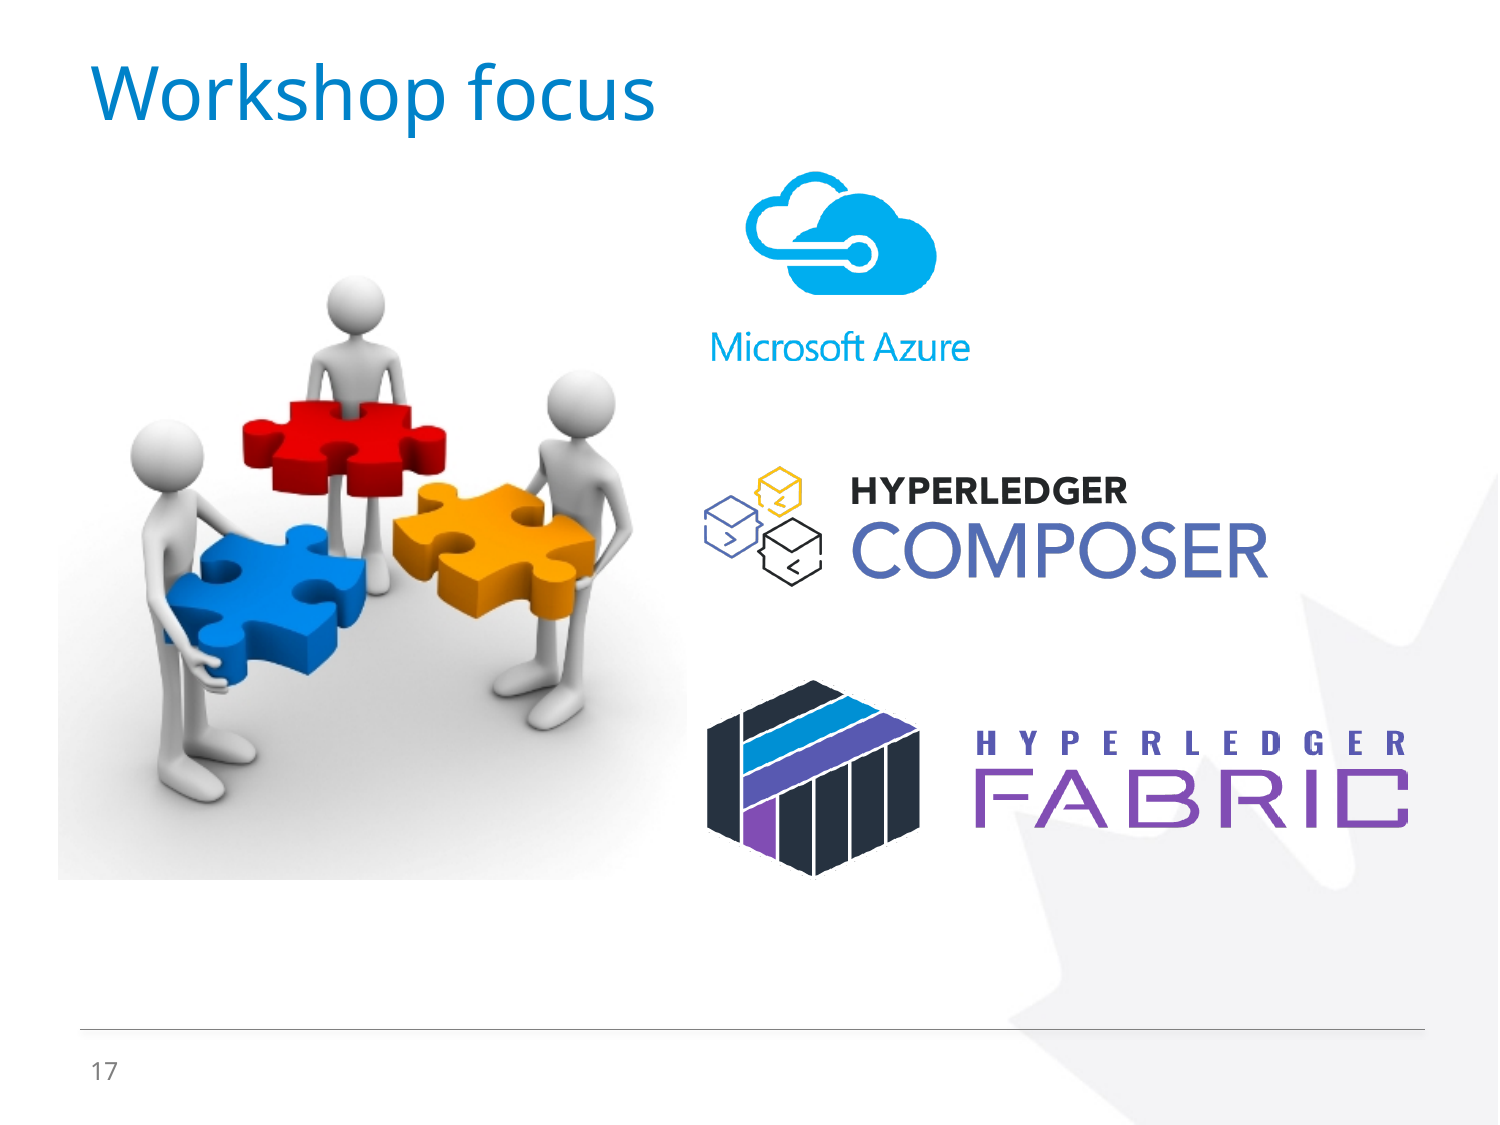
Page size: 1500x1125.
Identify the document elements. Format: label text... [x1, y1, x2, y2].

slide_number 17 [75, 1042, 237, 1103]
title Workshop focus [75, 45, 1425, 143]
picture [58, 225, 688, 880]
picture [702, 442, 1498, 1125]
picture [702, 168, 977, 377]
